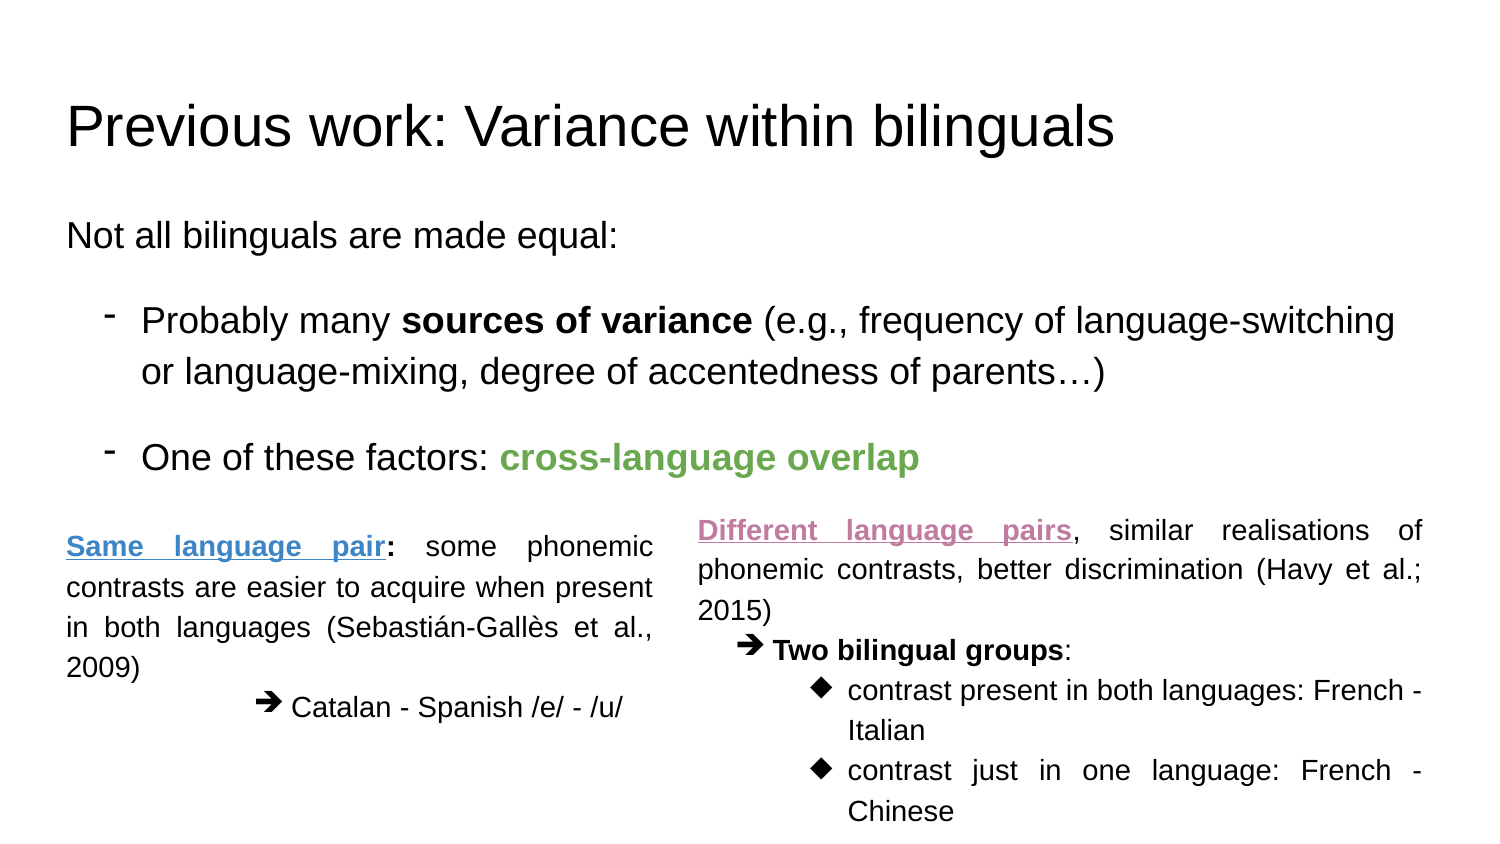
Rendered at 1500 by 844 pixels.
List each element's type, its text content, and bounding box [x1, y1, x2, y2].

title Previous work: Variance within bilinguals [51, 72, 1449, 167]
text_box Same language pair: some phonemic contrasts are easier to acquire when present in both languages (Sebastián-Gallès et al., 2009) Catalan - Spanish /e/ - /u/ [51, 507, 669, 776]
text_box Different language pairs, similar realisations of phonemic contrasts, better discrimination (Havy et al.; 2015) Two bilingual groups: contrast present in both languages: French - Italian contrast just in one language: French - Chinese [682, 490, 1438, 837]
list Not all bilinguals are made equal: Probably many sources of variance (e.g., frequency of language-switching or language-mixing, degree of accentedness of parents…) One of these factors: cross-language overlap [51, 189, 1449, 750]
